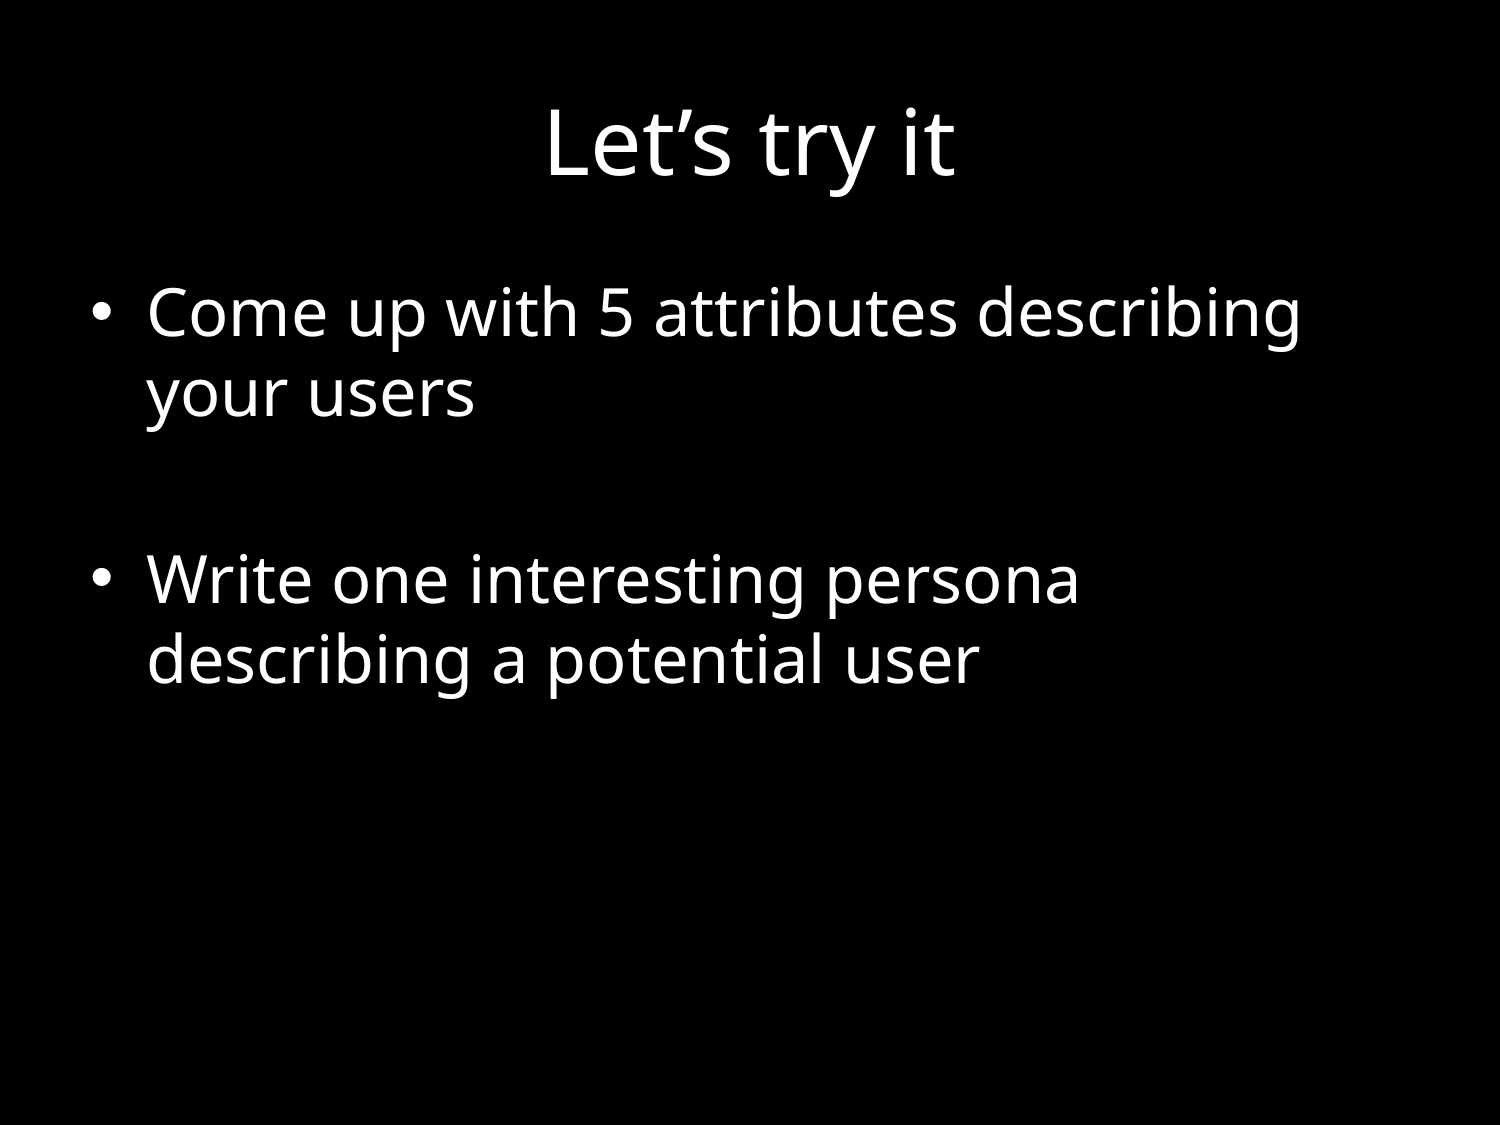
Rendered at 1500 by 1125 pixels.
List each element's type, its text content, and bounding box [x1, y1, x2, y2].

title Let’s try it [75, 45, 1425, 233]
list Come up with 5 attributes describing your users Write one interesting persona describing a potential user [75, 262, 1425, 1005]
